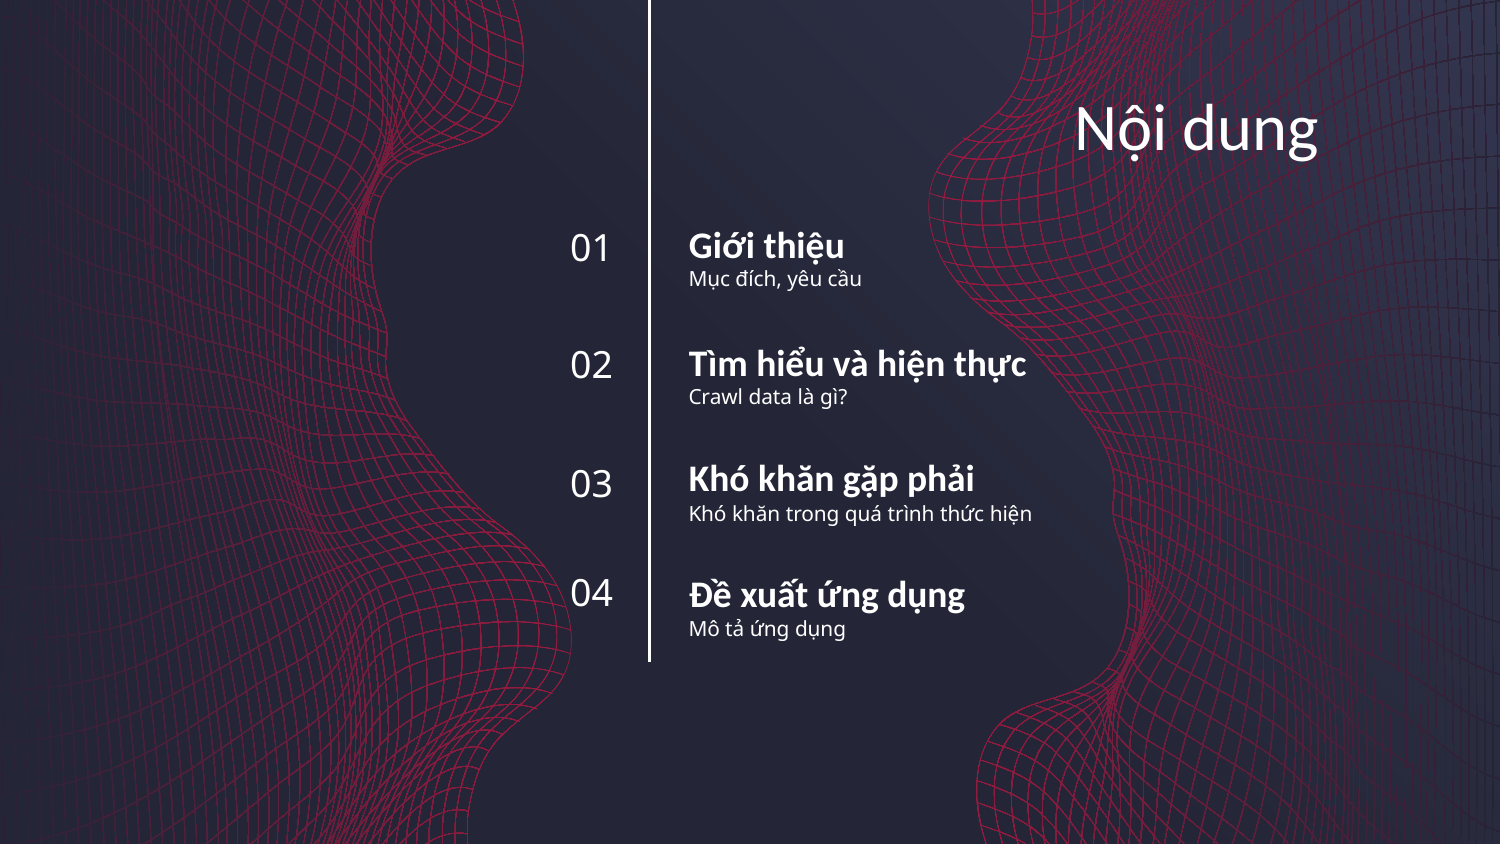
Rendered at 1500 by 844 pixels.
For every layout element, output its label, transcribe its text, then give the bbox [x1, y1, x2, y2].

title 04 [426, 554, 629, 629]
subtitle Crawl data là gì? [673, 368, 1036, 445]
subtitle Mục đích, yêu cầu [673, 250, 1036, 326]
subtitle Khó khăn gặp phải [673, 422, 1260, 515]
title 02 [426, 326, 629, 402]
subtitle Giới thiệu [673, 202, 1260, 282]
subtitle Khó khăn trong quá trình thức hiện [673, 485, 1071, 537]
subtitle Đề xuất ứng dụng [673, 537, 1260, 630]
title Nội dung [618, 46, 1335, 202]
subtitle Mô tả ứng dụng [673, 600, 1036, 676]
title 01 [426, 208, 629, 284]
subtitle Tìm hiểu và hiện thực [673, 307, 1260, 400]
title 03 [426, 444, 629, 520]
